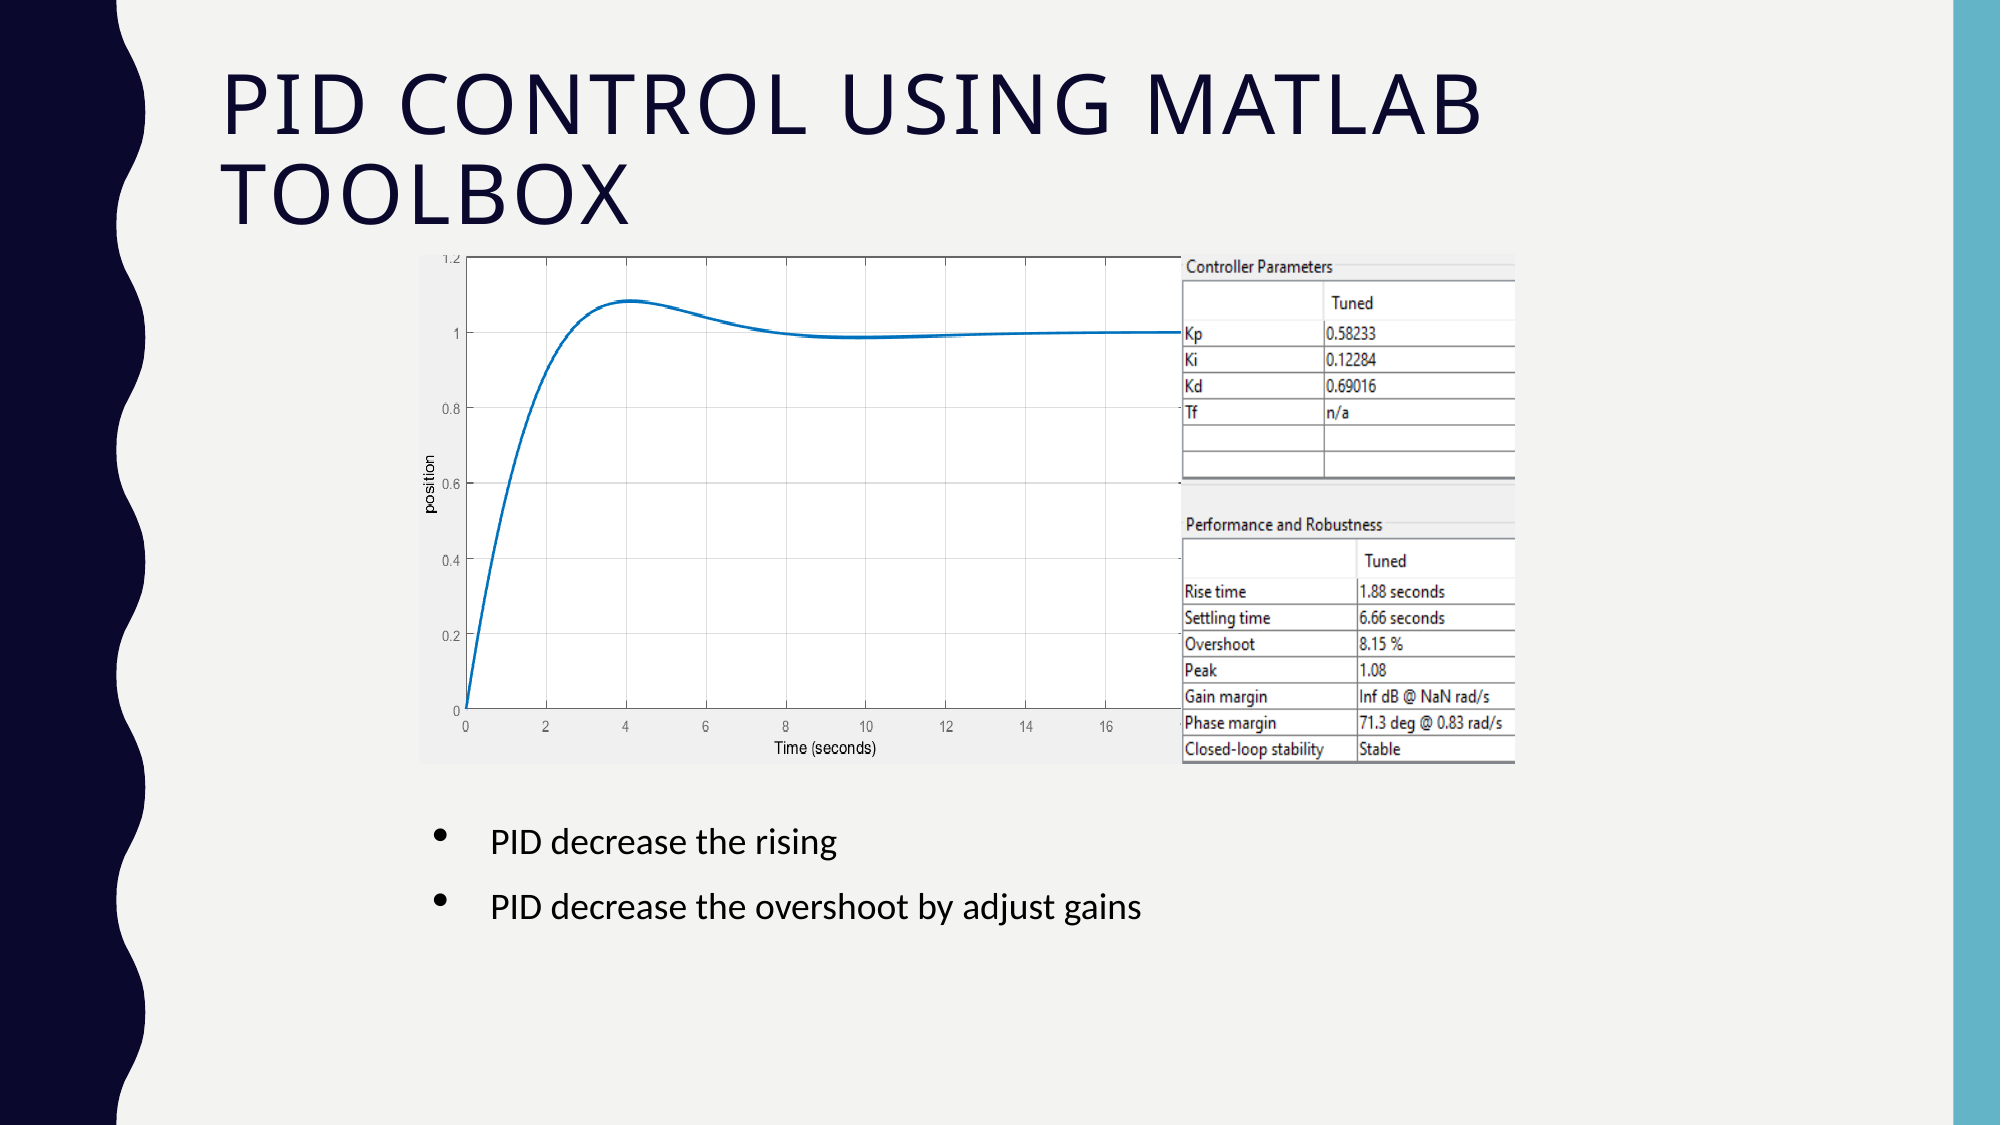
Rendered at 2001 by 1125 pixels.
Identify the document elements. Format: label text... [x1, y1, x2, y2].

text_box PID decrease the rising PID decrease the overshoot by adjust gains [419, 806, 1420, 935]
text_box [419, 254, 1515, 764]
title PID CONTROL USING MATLAB TOOLBOX [205, 55, 1875, 300]
